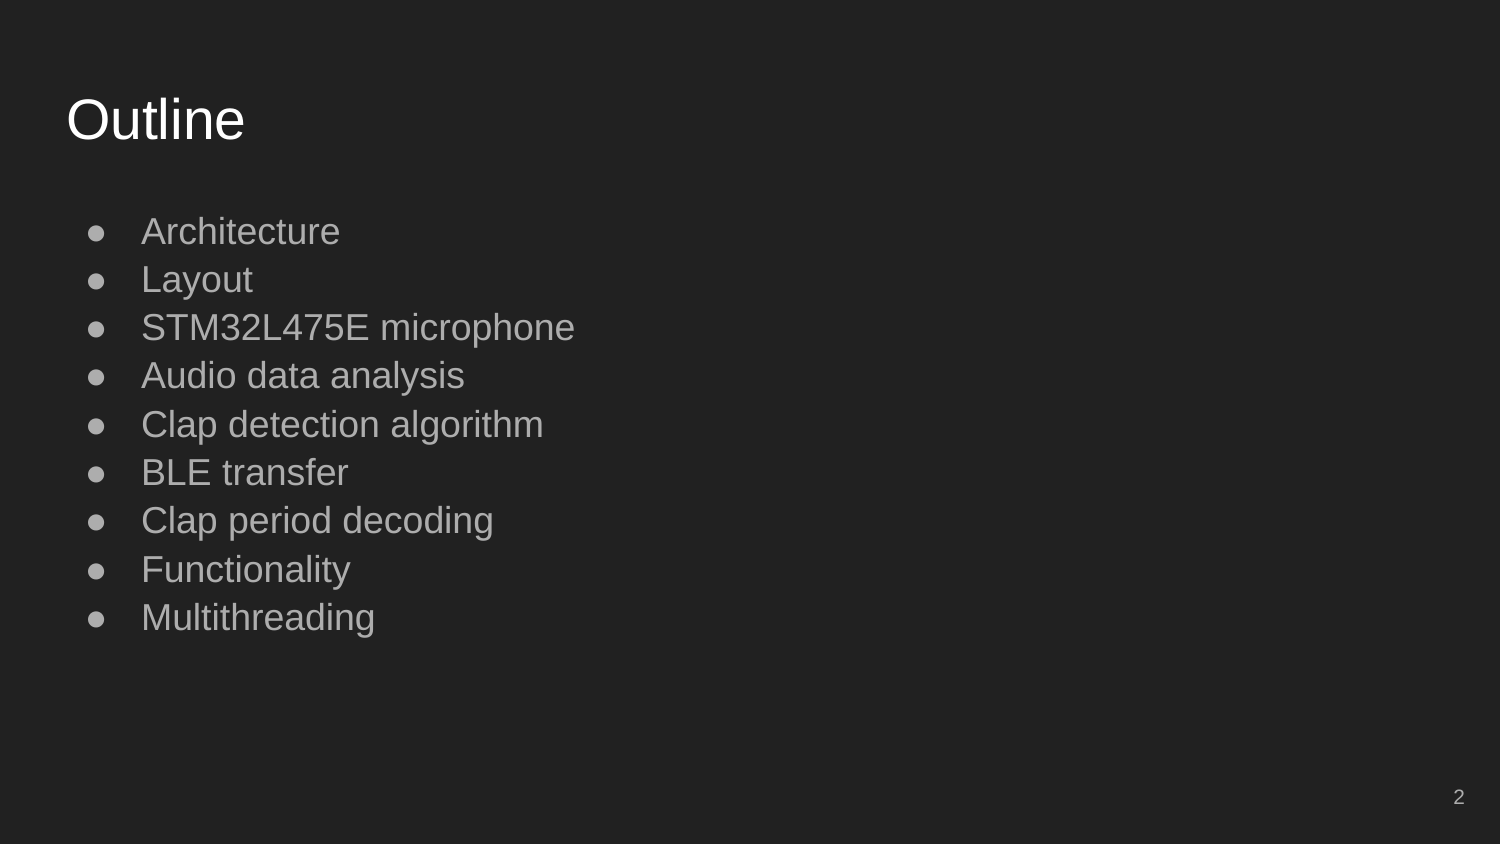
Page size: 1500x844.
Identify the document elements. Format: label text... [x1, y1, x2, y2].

list Architecture Layout STM32L475E microphone Audio data analysis Clap detection algorithm BLE transfer Clap period decoding Functionality Multithreading [51, 189, 1449, 765]
slide_number ‹#› [1389, 764, 1480, 830]
title Outline [51, 72, 1449, 167]
